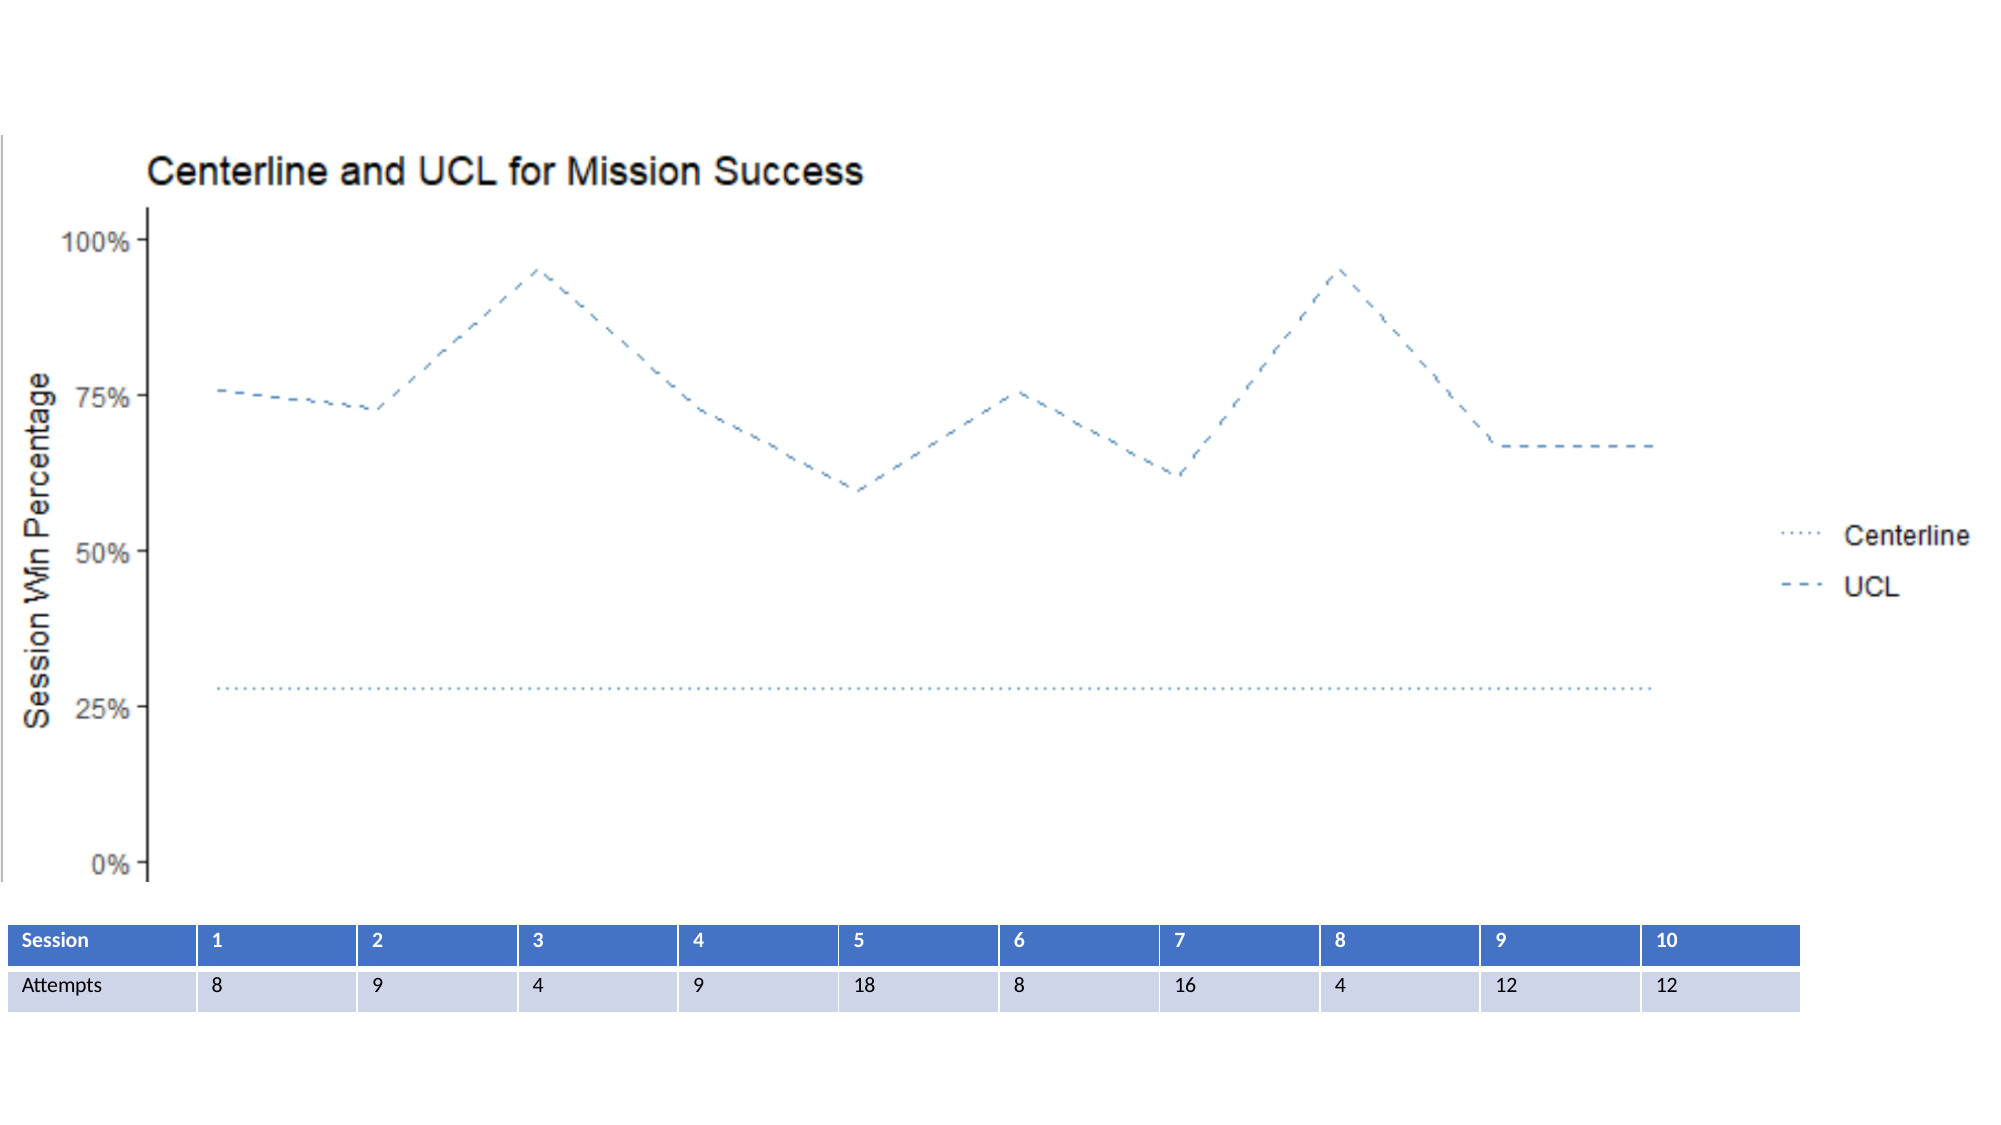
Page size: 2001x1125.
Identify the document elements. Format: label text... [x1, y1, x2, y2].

picture [0, 135, 2000, 882]
table_cell 18 [839, 972, 998, 1012]
table_header 5 [839, 925, 998, 966]
table_cell 12 [1642, 972, 1800, 1012]
table_cell 16 [1160, 972, 1319, 1012]
table_header 6 [1000, 925, 1159, 966]
table_cell Attempts [8, 972, 196, 1012]
table_cell 4 [519, 972, 677, 1012]
table_header 8 [1321, 925, 1479, 966]
table_header 1 [198, 925, 356, 966]
table_cell 9 [358, 972, 517, 1012]
table_cell 9 [679, 972, 838, 1012]
table_header 7 [1160, 925, 1319, 966]
table_cell 4 [1321, 972, 1479, 1012]
table_header 9 [1481, 925, 1640, 966]
table_cell 8 [1000, 972, 1159, 1012]
table_header Session [8, 925, 196, 966]
table_header 3 [519, 925, 677, 966]
table_cell 8 [198, 972, 356, 1012]
table_header 4 [679, 925, 838, 966]
table_cell 12 [1481, 972, 1640, 1012]
table_header 2 [358, 925, 517, 966]
table_header 10 [1642, 925, 1800, 966]
